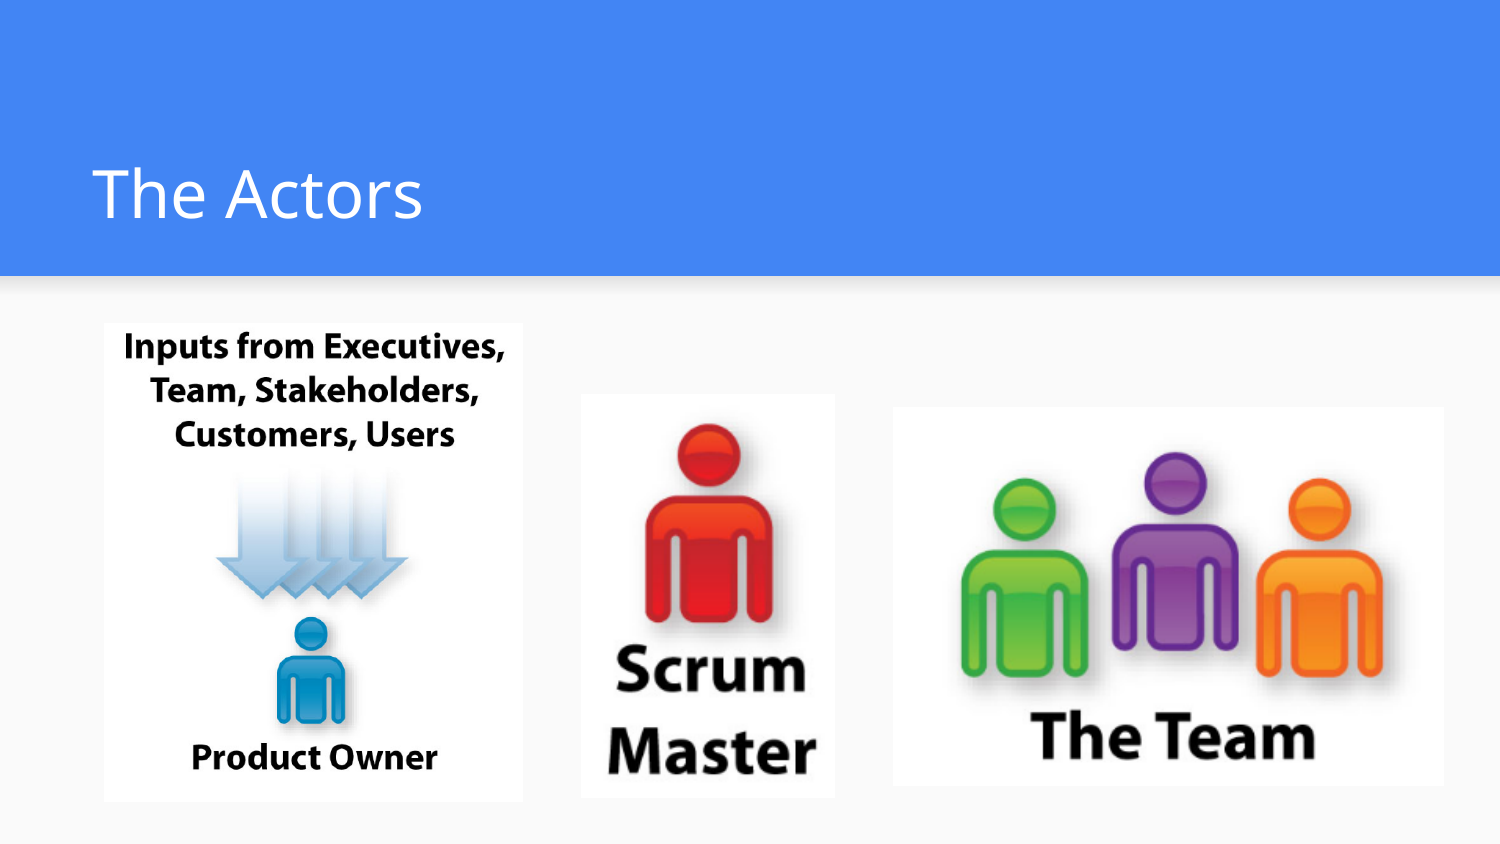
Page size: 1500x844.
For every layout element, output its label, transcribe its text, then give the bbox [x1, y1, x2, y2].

picture [104, 323, 524, 802]
picture [581, 394, 835, 799]
title The Actors [77, 121, 1427, 248]
picture [893, 407, 1444, 786]
